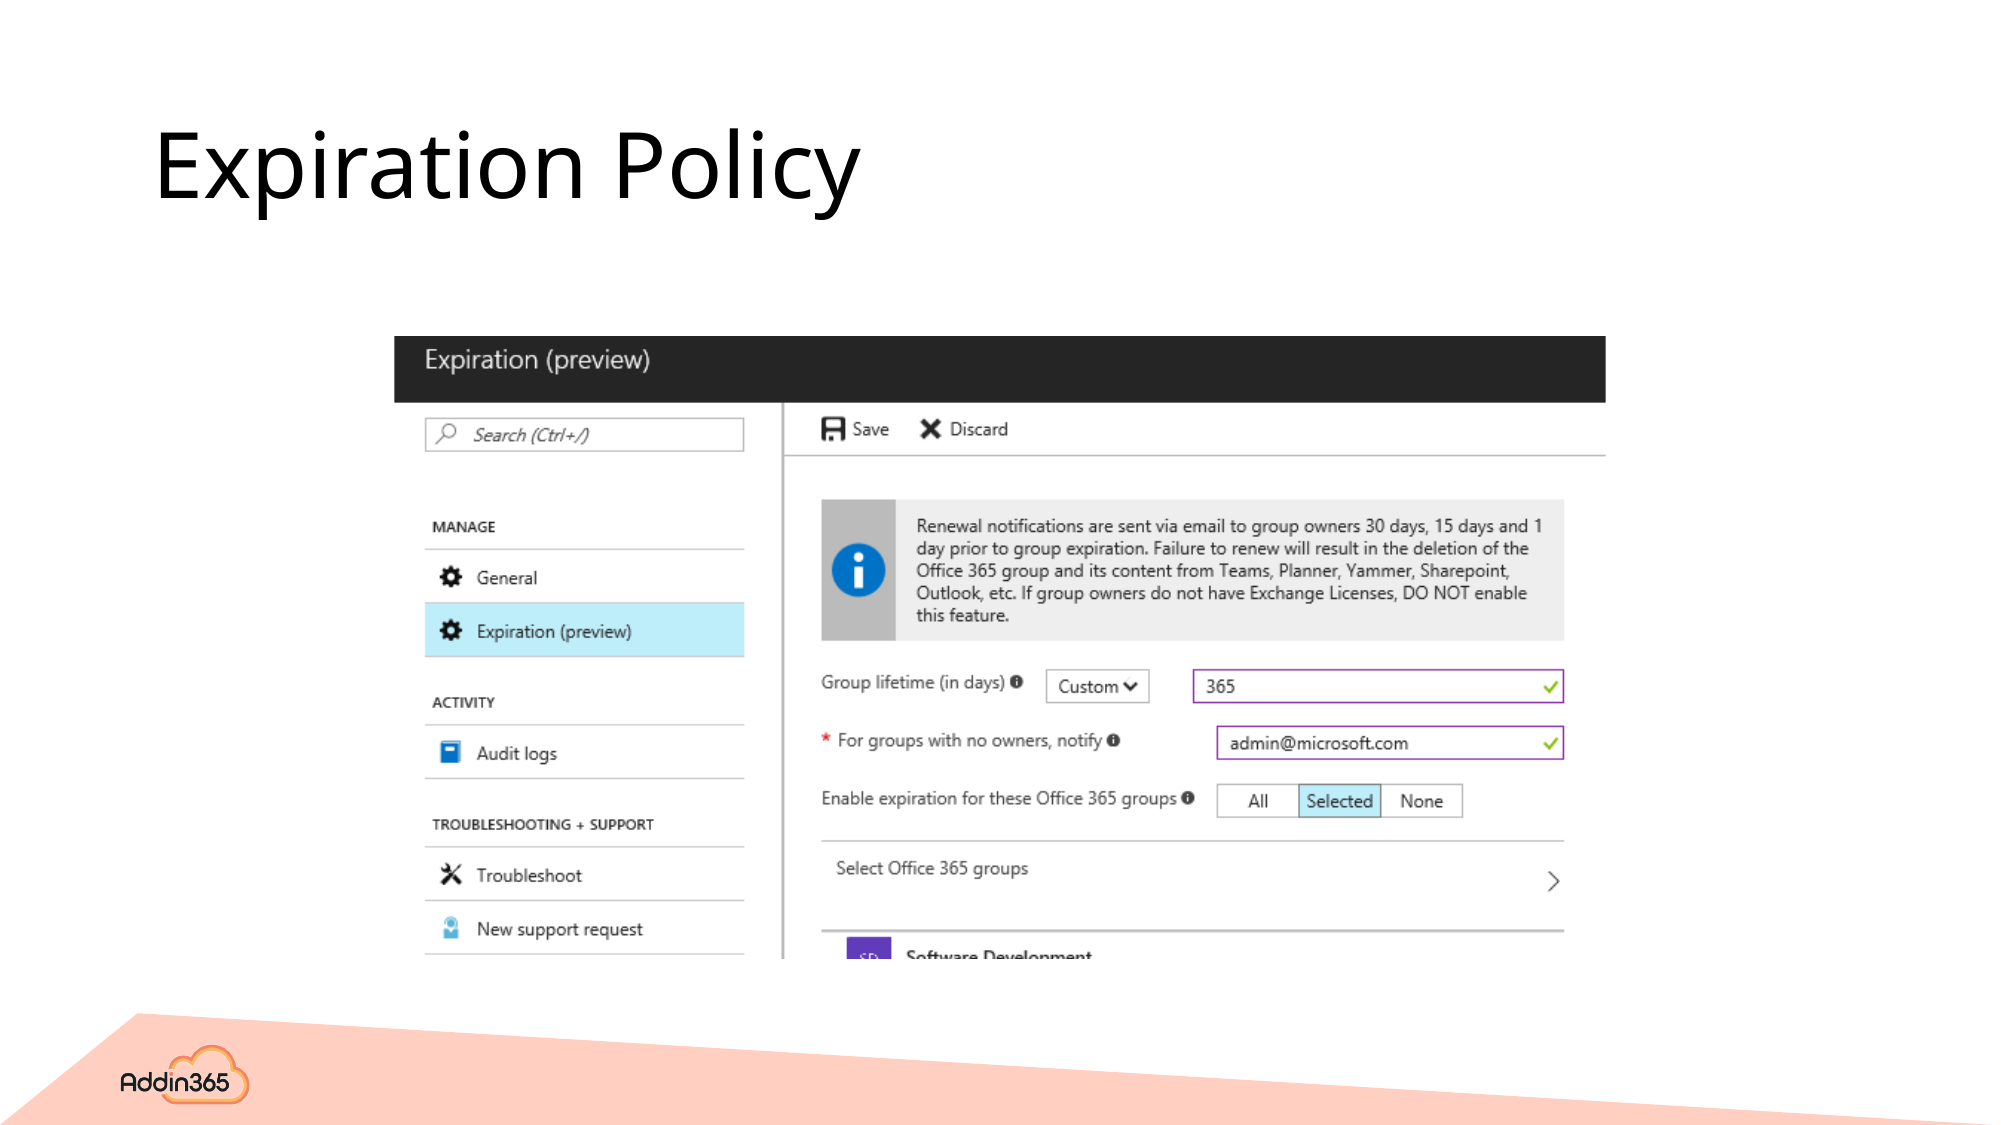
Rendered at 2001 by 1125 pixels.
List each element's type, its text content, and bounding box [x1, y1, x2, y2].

picture [394, 336, 1606, 959]
title Expiration Policy [137, 59, 1863, 278]
picture [114, 1038, 256, 1111]
